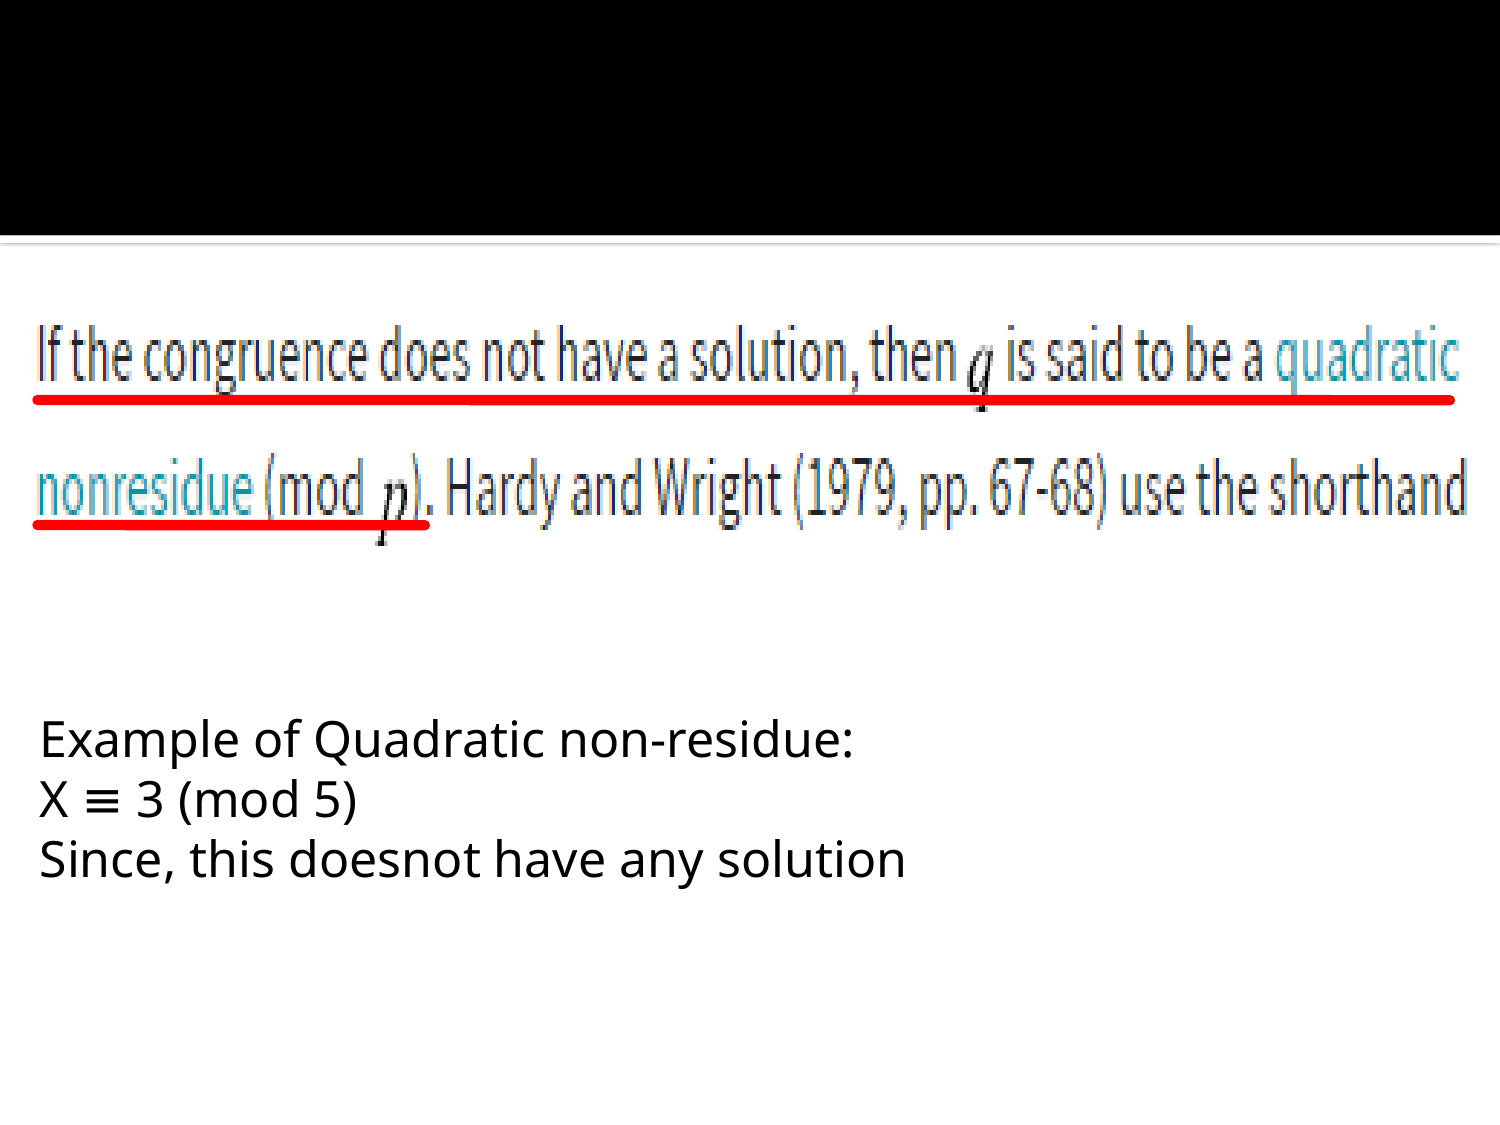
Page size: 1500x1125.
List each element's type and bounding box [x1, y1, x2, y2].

list [20, 274, 1488, 572]
